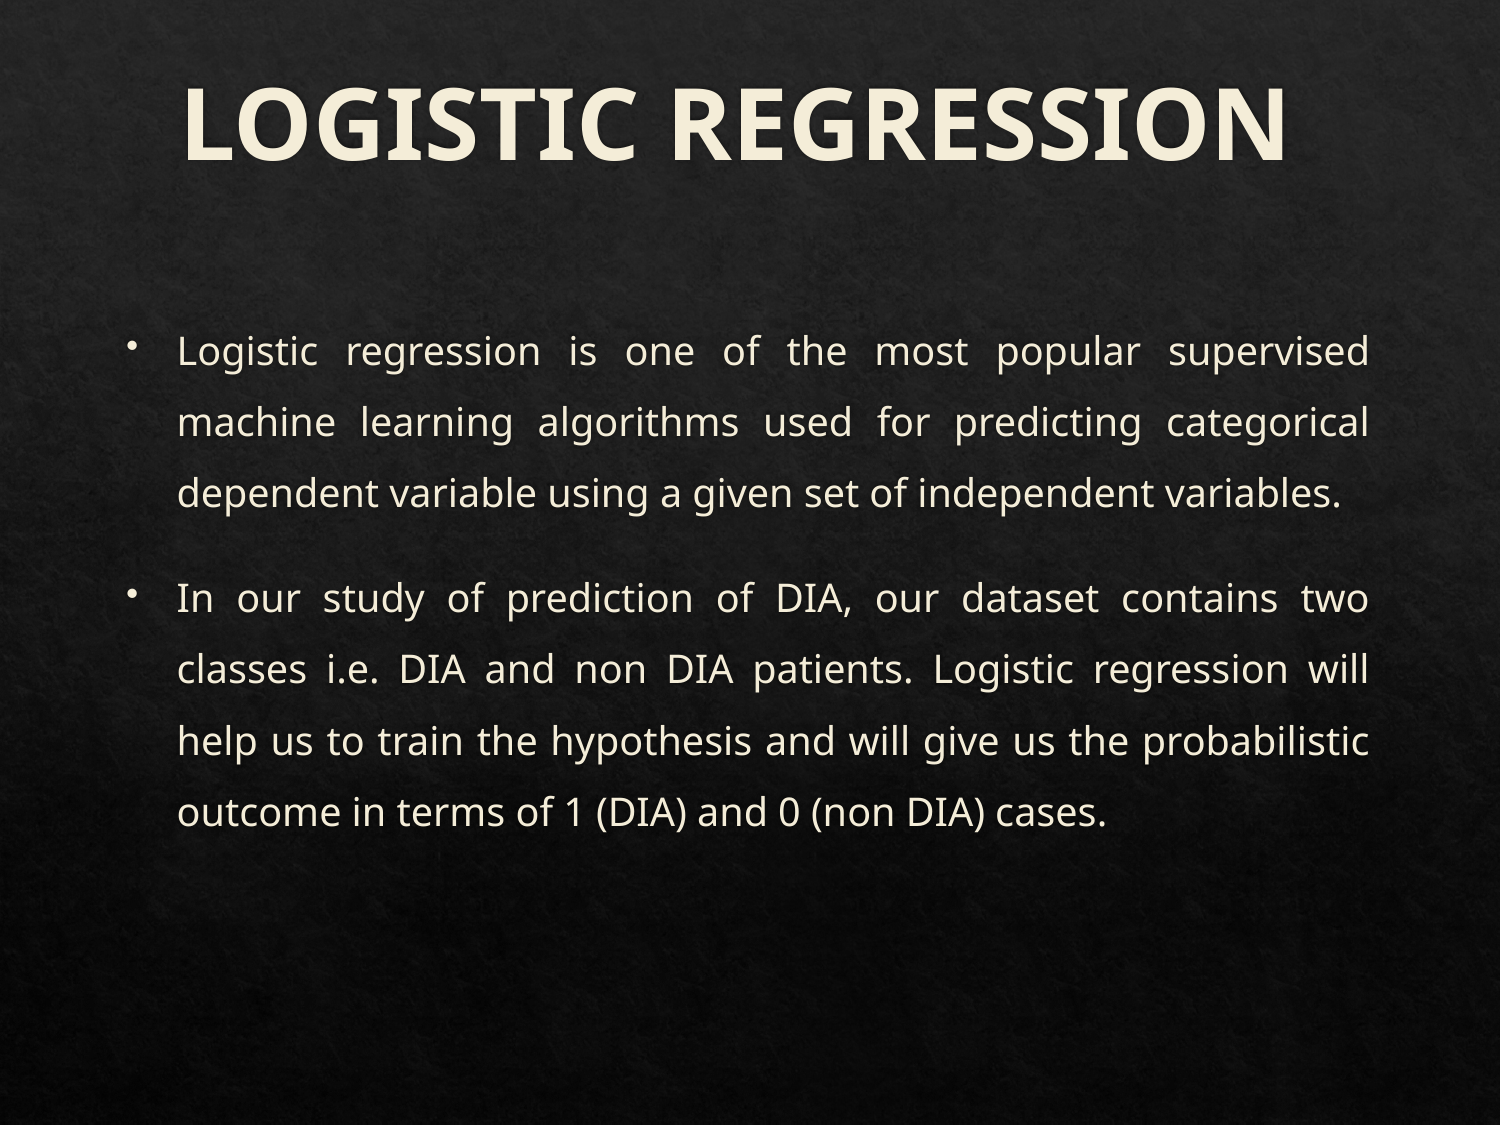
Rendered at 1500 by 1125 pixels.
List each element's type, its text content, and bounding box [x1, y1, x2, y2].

title LOGISTIC REGRESSION [112, 26, 1387, 210]
list Logistic regression is one of the most popular supervised machine learning algorithms used for predicting categorical dependent variable using a given set of independent variables. In our study of prediction of DIA, our dataset contains two classes i.e. DIA and non DIA patients. Logistic regression will help us to train the hypothesis and will give us the probabilistic outcome in terms of 1 (DIA) and 0 (non DIA) cases. [112, 212, 1387, 952]
